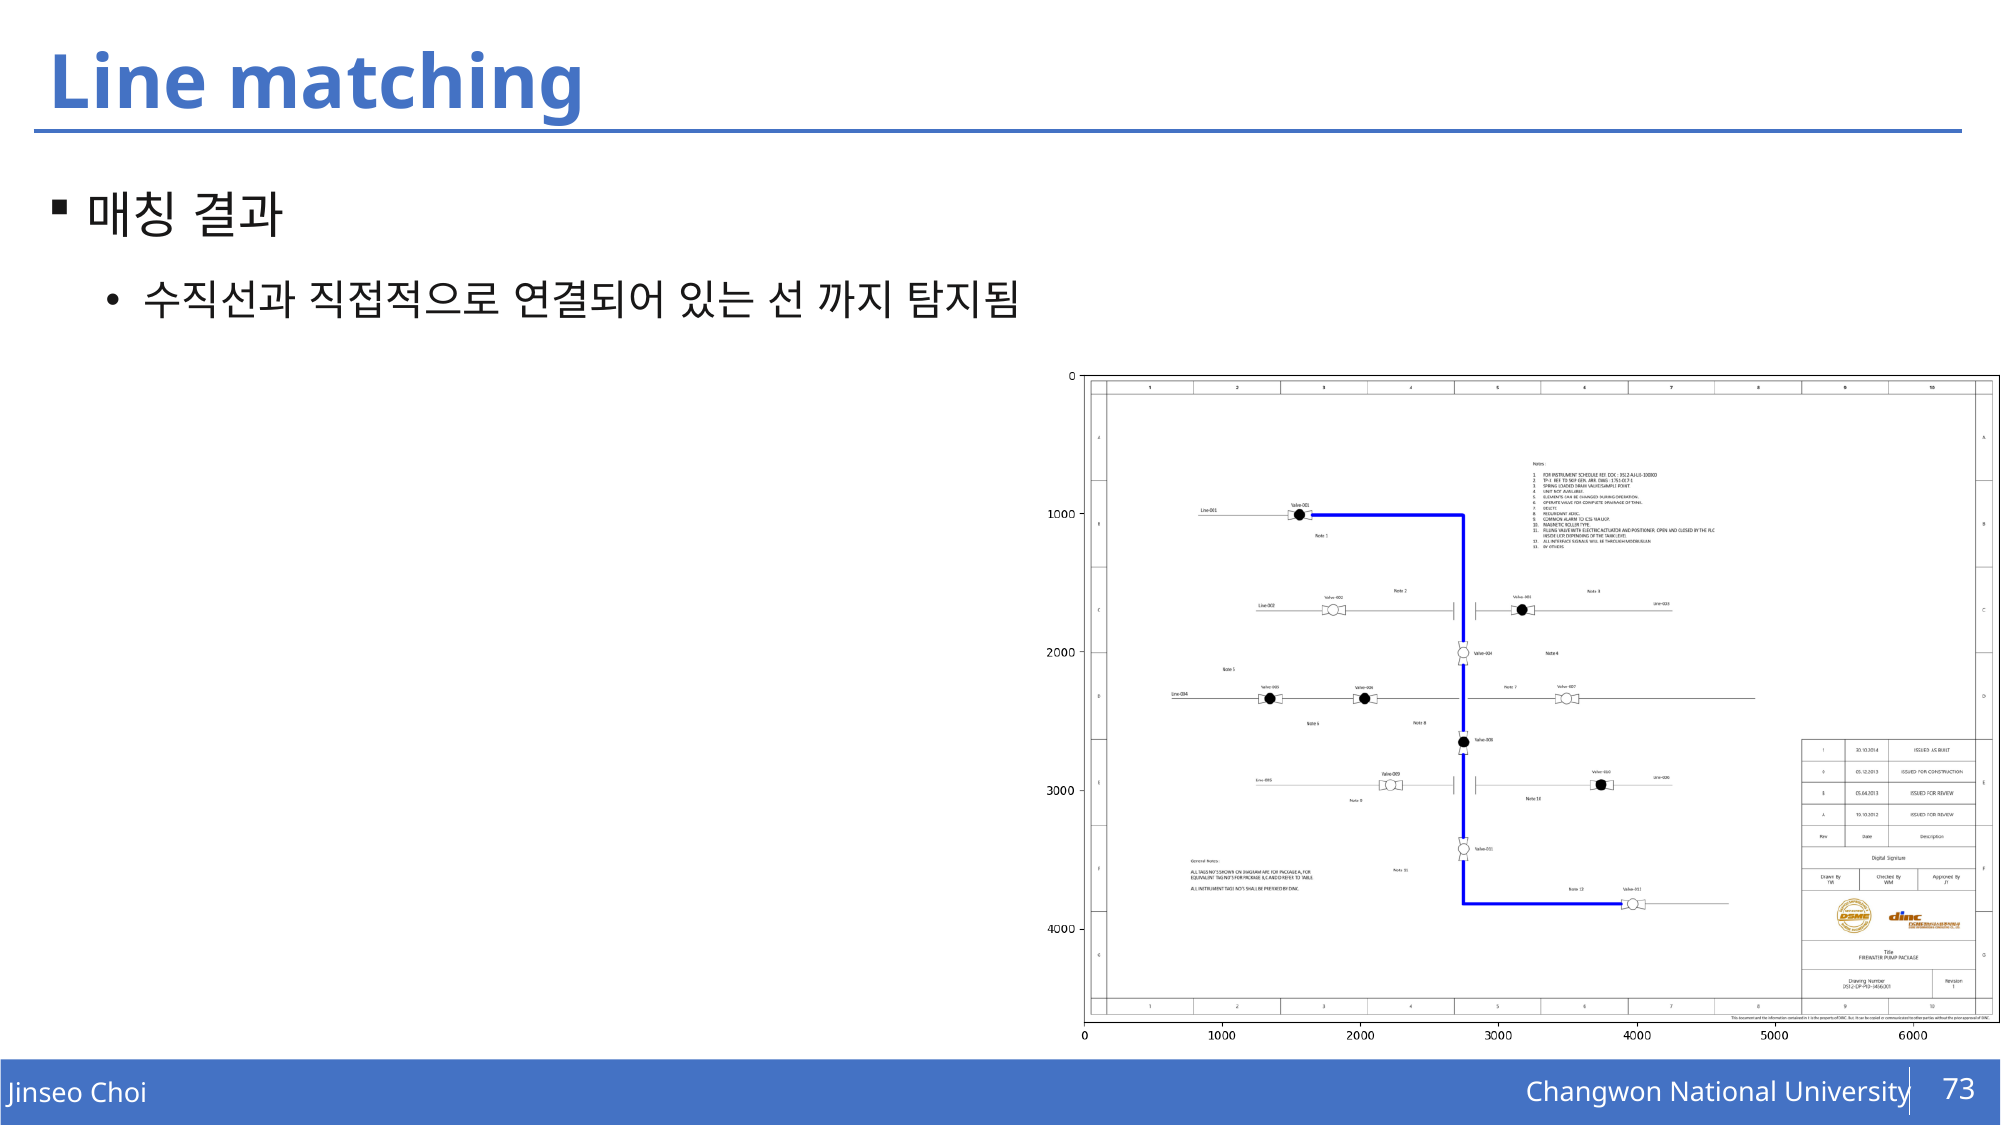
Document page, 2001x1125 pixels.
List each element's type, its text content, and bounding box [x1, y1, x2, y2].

slide_number 73 [1922, 1060, 1996, 1121]
title Line matching [33, 27, 1963, 143]
picture [1024, 366, 2000, 1051]
text_box 매칭 결과 수직선과 직접적으로 연결되어 있는 선 까지 탐지됨 [33, 152, 1963, 997]
